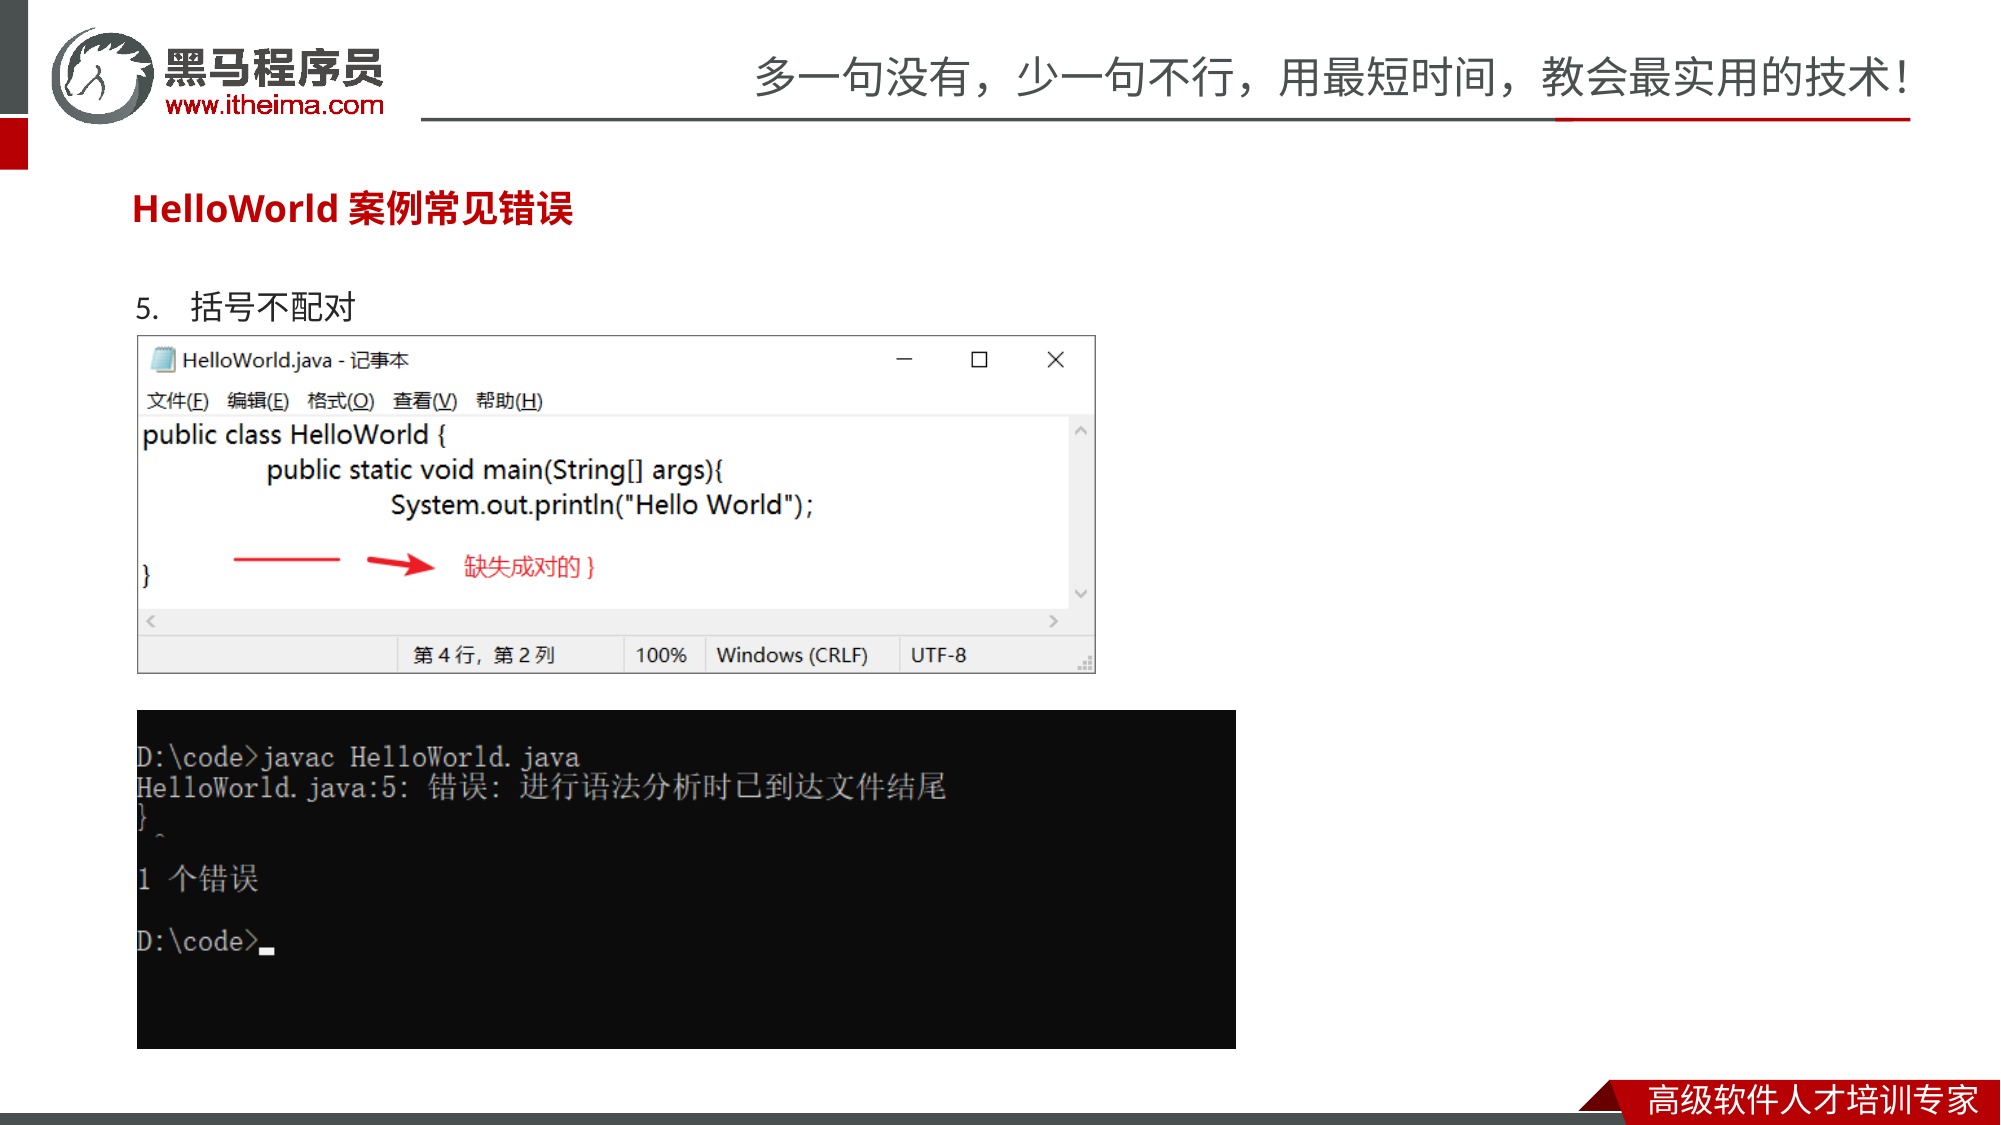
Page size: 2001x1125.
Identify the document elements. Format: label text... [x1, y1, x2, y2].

text_box 5. 括号不配对 [119, 238, 1192, 334]
picture [50, 26, 384, 125]
picture [136, 710, 1236, 1049]
list HelloWorld案例常见错误 [116, 154, 1880, 239]
picture [137, 335, 1097, 674]
